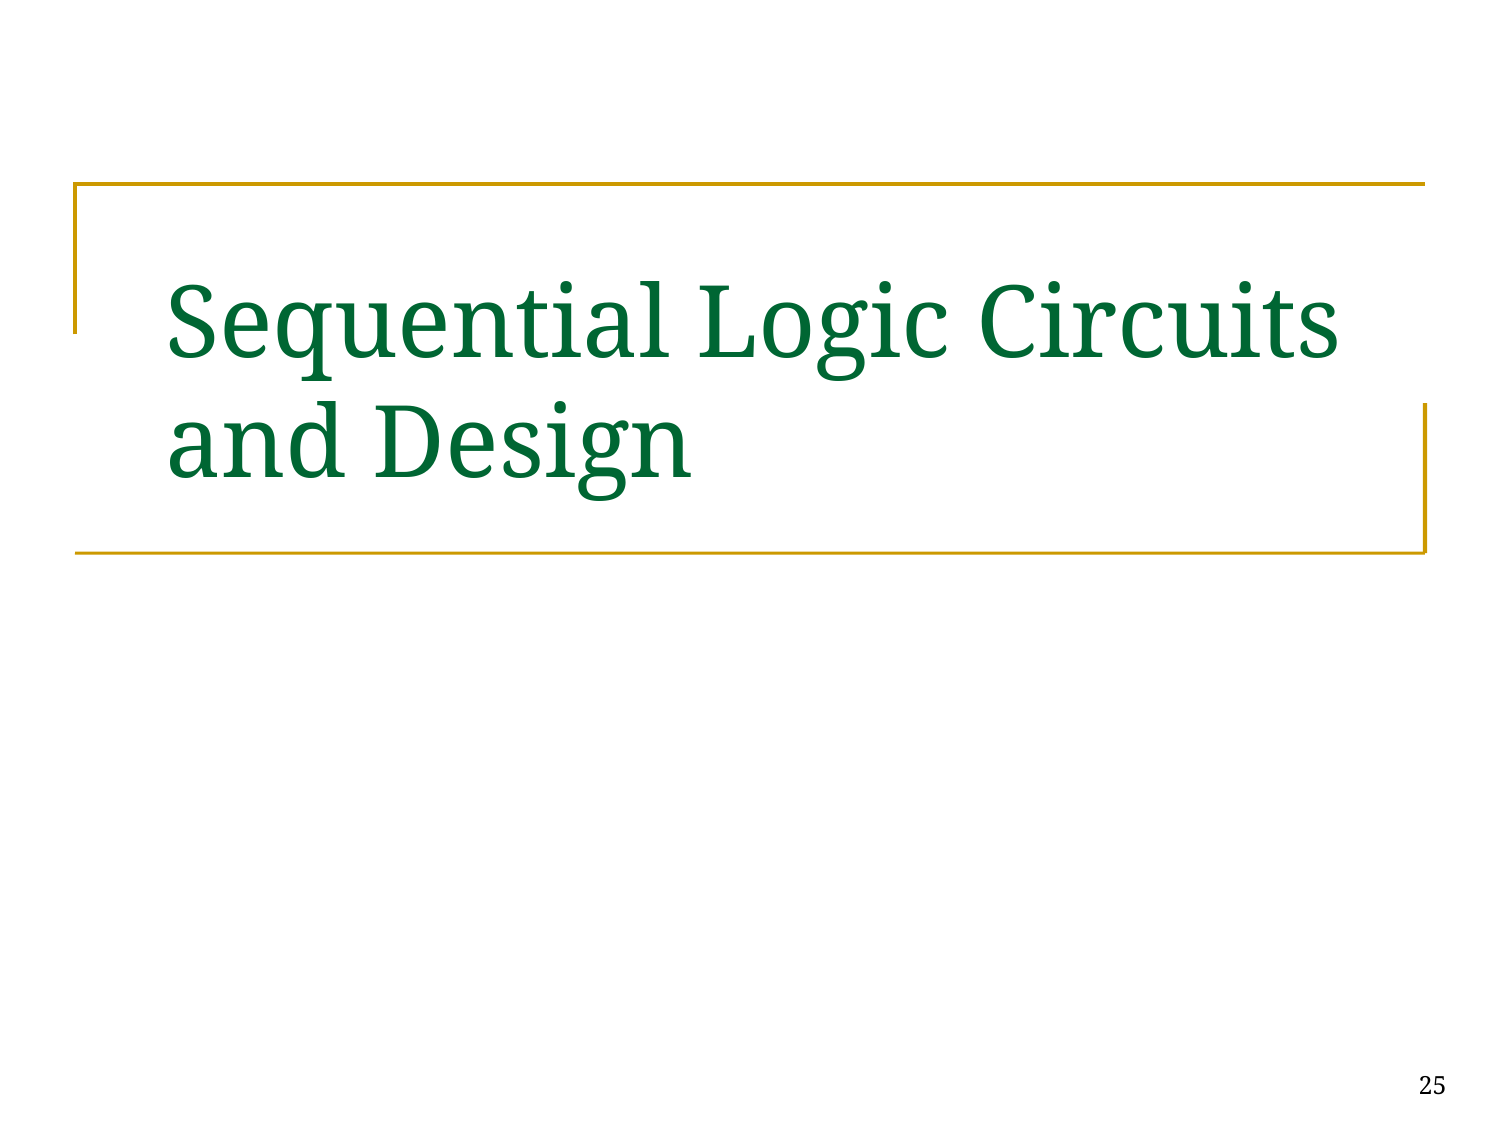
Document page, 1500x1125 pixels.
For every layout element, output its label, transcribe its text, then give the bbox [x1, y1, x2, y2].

title Sequential Logic Circuits and Design [150, 249, 1450, 538]
slide_number 25 [1111, 1036, 1462, 1112]
